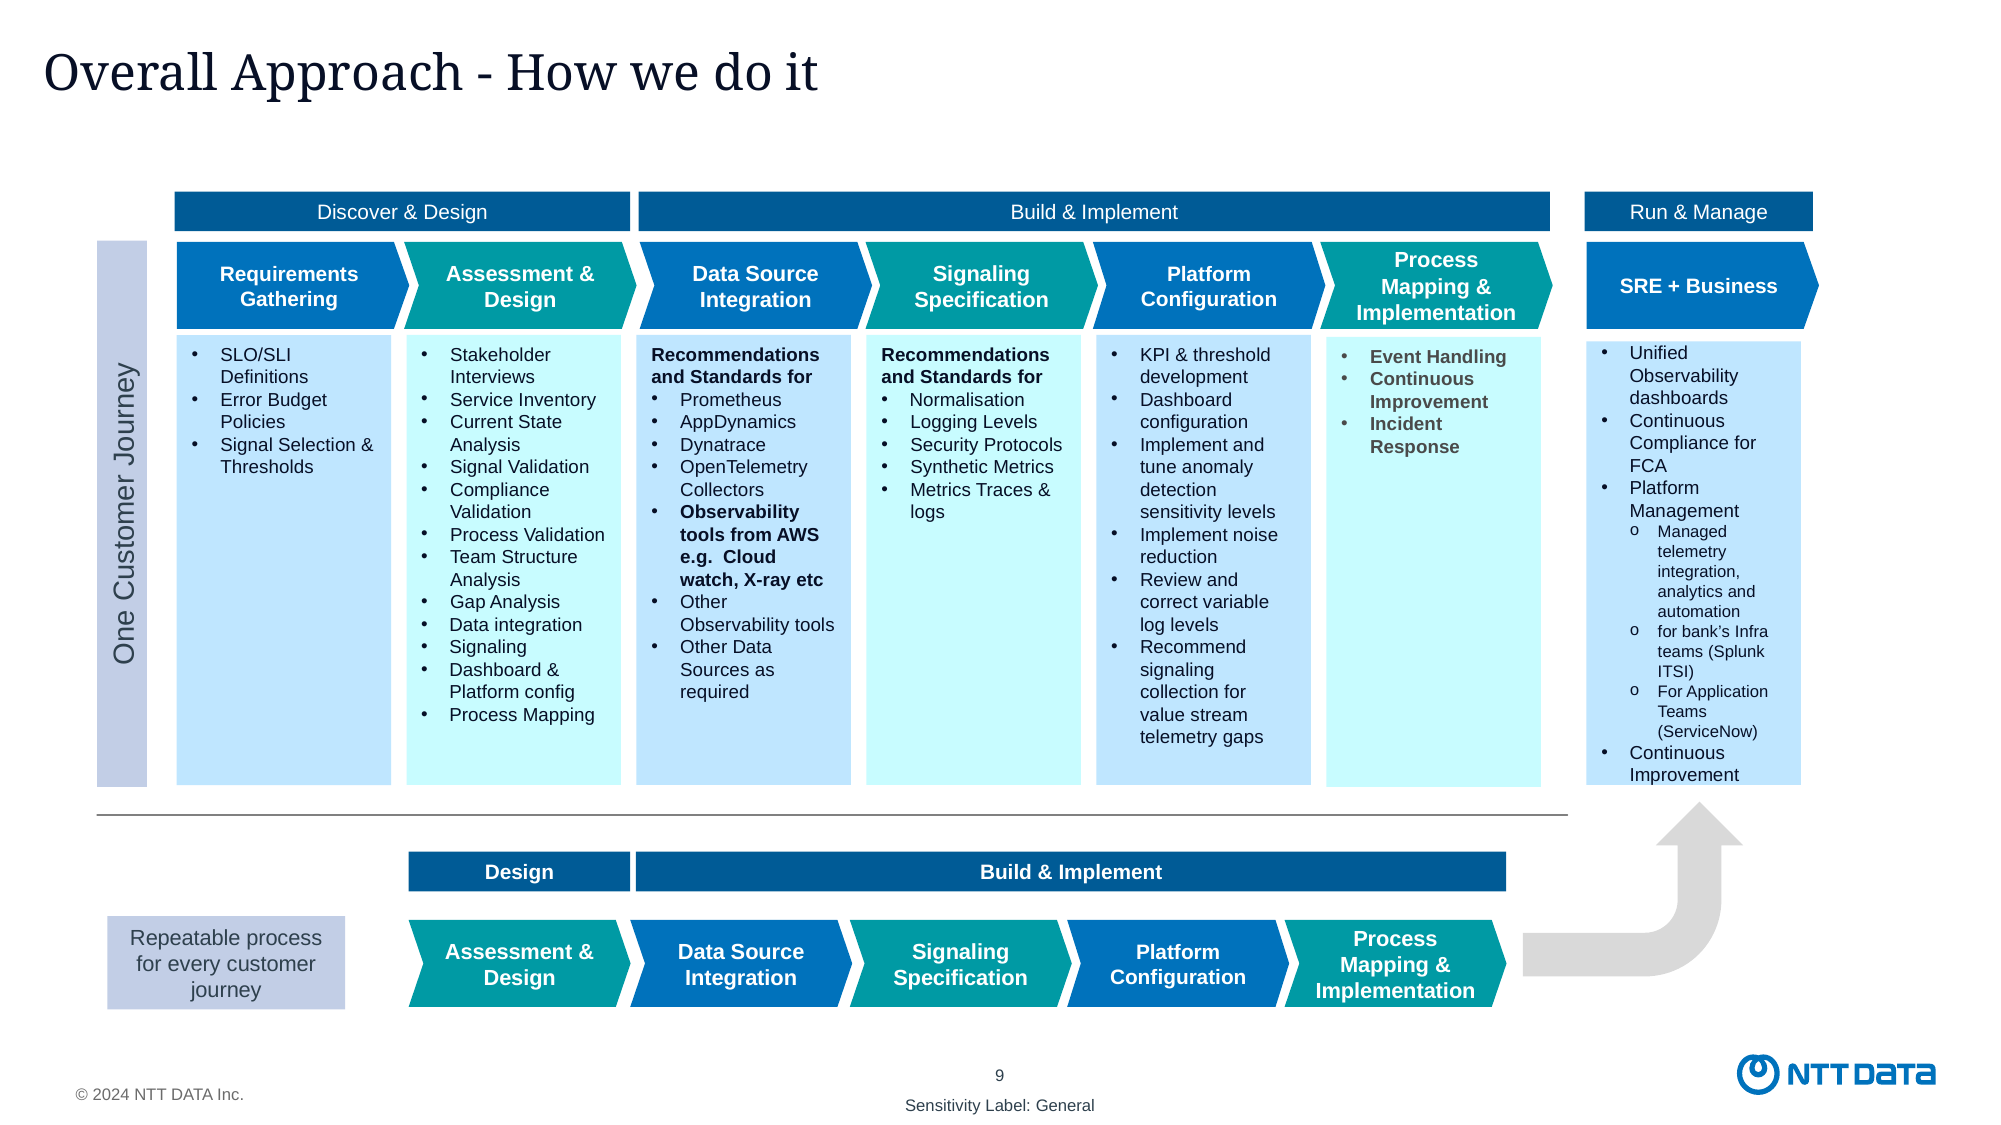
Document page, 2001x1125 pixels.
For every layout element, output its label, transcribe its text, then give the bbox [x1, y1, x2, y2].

text_box © 2024 NTT DATA Inc. [60, 1076, 857, 1092]
text_box Platform Configuration [1091, 240, 1327, 330]
text_box Repeatable process for every customer journey [107, 916, 346, 1010]
text_box Assessment & Design [407, 918, 632, 1008]
text_box Design [408, 851, 631, 892]
text_box [1521, 800, 1746, 978]
text_box Signaling Specification [864, 240, 1100, 330]
slide_number 9 [911, 1050, 1088, 1100]
text_box Assessment & Design [402, 240, 638, 330]
text_box Build & Implement [638, 191, 1550, 232]
text_box Stakeholder Interviews Service Inventory Current State Analysis Signal Validation Compliance Validation Process Validation Team Structure Analysis Gap Analysis Data integration Signaling Dashboard & Platform config Process Mapping [406, 334, 621, 785]
text_box Process Mapping & Implementation [1283, 918, 1508, 1008]
text_box SRE + Business [1585, 240, 1821, 330]
text_box Platform Configuration [1065, 918, 1291, 1008]
text_box Build & Implement [635, 851, 1507, 892]
text_box Run & Manage [1584, 191, 1813, 232]
text_box Recommendations and Standards for Prometheus AppDynamics Dynatrace OpenTelemetry Collectors Observability tools from AWS e.g. Cloud watch, X-ray etc Other Observability tools Other Data Sources as required [636, 334, 851, 785]
text_box Event Handling Continuous Improvement Incident Response [1326, 336, 1541, 787]
text_box Requirements Gathering [175, 240, 411, 330]
text_box Unified Observability dashboards Continuous Compliance for FCA Platform Management Managed telemetry integration, analytics and automation for bank’s Infra teams (Splunk ITSI) For Application Teams (ServiceNow) Continuous Improvement [1585, 340, 1802, 786]
text_box KPI & threshold development Dashboard configuration Implement and tune anomaly detection sensitivity levels Implement noise reduction Review and correct variable log levels Recommend signaling collection for value stream telemetry gaps [1096, 334, 1311, 785]
text_box Data Source Integration [628, 918, 854, 1008]
text_box Overall Approach - How we do it [28, 10, 1972, 130]
text_box Data Source Integration [638, 240, 874, 330]
text_box SLO/SLI Definitions Error Budget Policies Signal Selection & Thresholds [176, 335, 392, 786]
text_box Discover & Design [174, 191, 631, 232]
text_box Recommendations and Standards for Normalisation Logging Levels Security Protocols Synthetic Metrics Metrics Traces & logs [866, 334, 1081, 785]
text_box Process Mapping & Implementation [1318, 240, 1554, 330]
text_box One Customer Journey [97, 240, 147, 787]
text_box Signaling Specification [848, 918, 1073, 1008]
